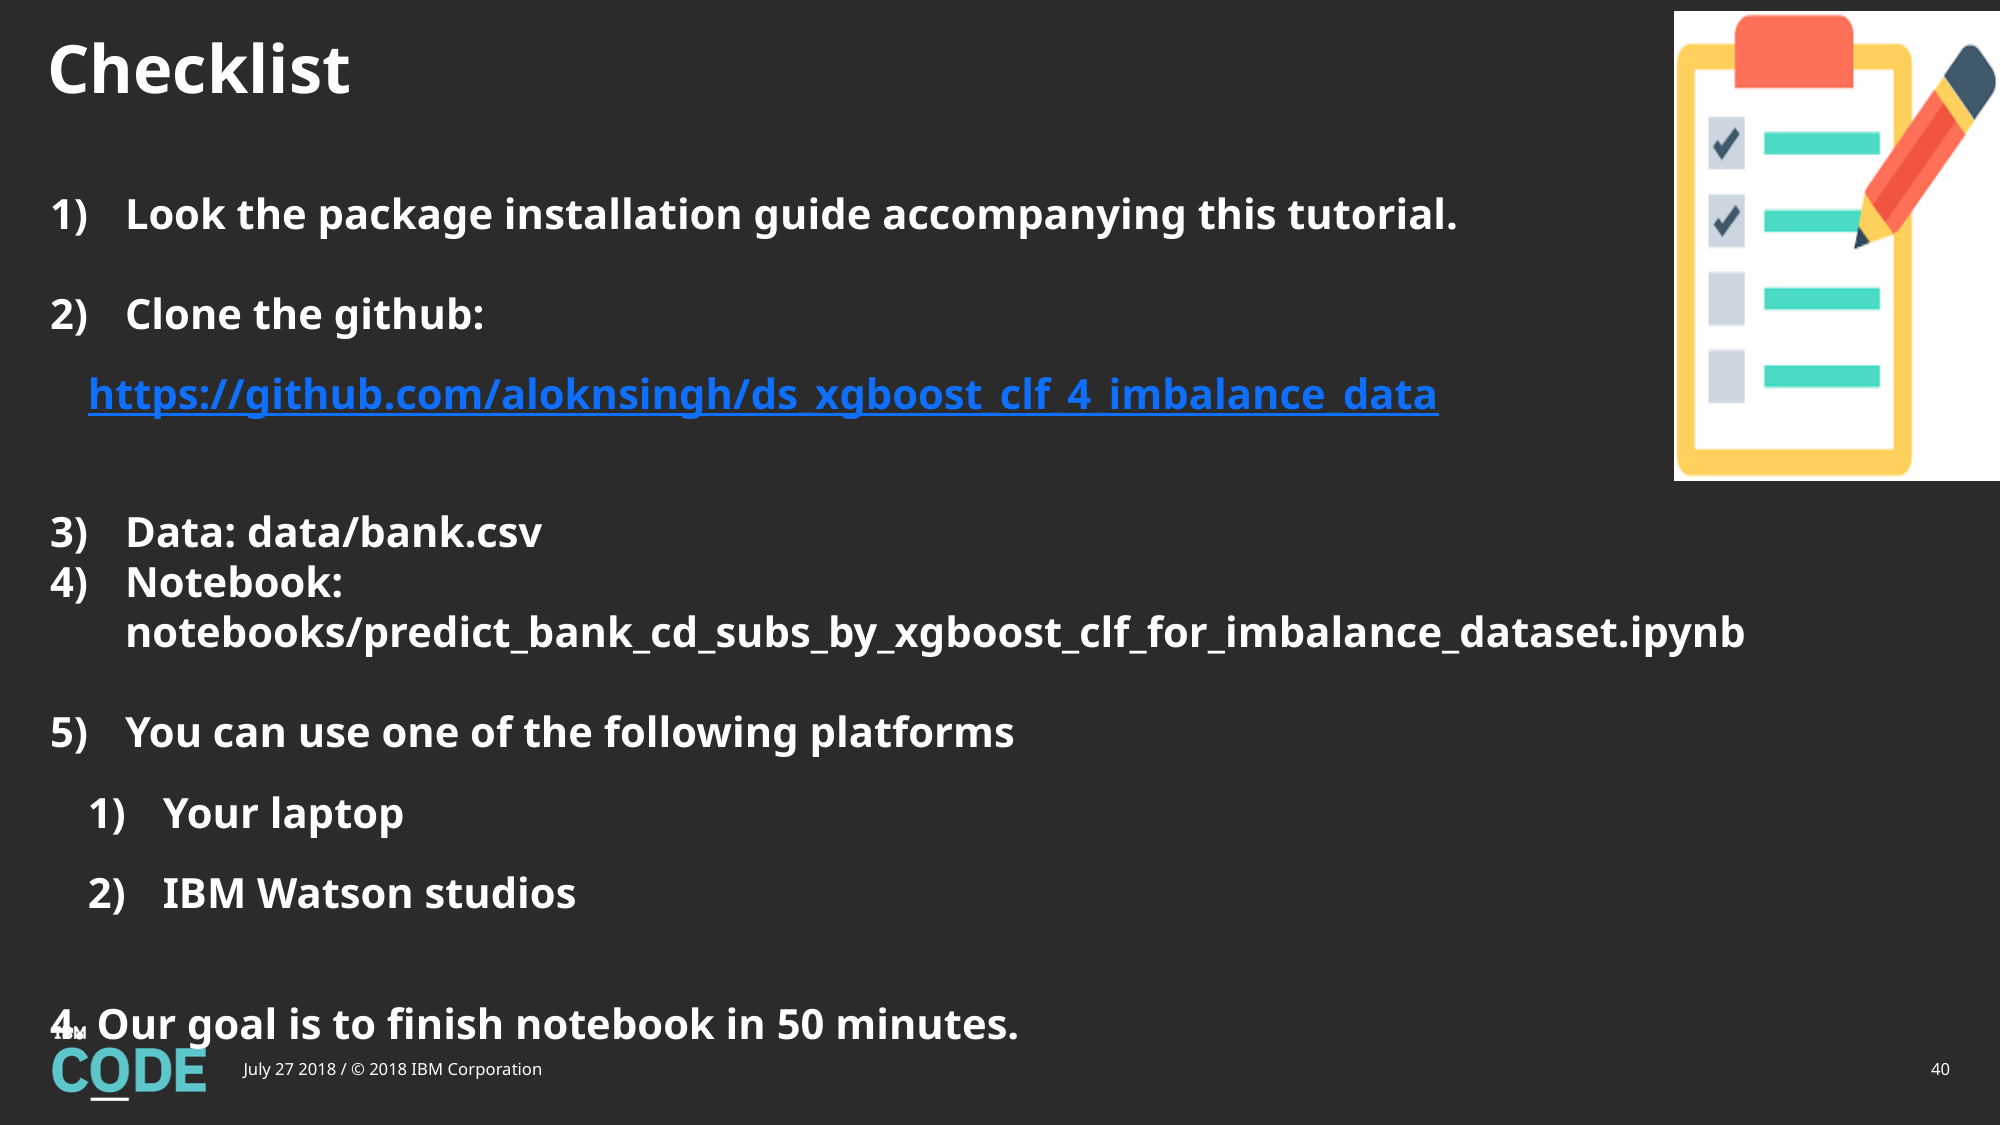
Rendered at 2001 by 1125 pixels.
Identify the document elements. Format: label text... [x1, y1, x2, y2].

footer July 27 2018 / © 2018 IBM Corporation [243, 1055, 1464, 1086]
list Look the package installation guide accompanying this tutorial. Clone the github: https://github.com/aloknsingh/ds_xgboost_clf_4_imbalance_data Data: data/bank.csv Notebook: notebooks/predict_bank_cd_subs_by_xgboost_clf_for_imbalance_dataset.ipynb You can use one of the following platforms Your laptop IBM Watson studios 4. Our goal is to finish notebook in 50 minutes. [50, 137, 1950, 1031]
picture [1674, 11, 2000, 481]
slide_number 40 [1500, 1055, 1950, 1086]
picture [52, 1031, 206, 1101]
title Checklist [47, 36, 1669, 246]
